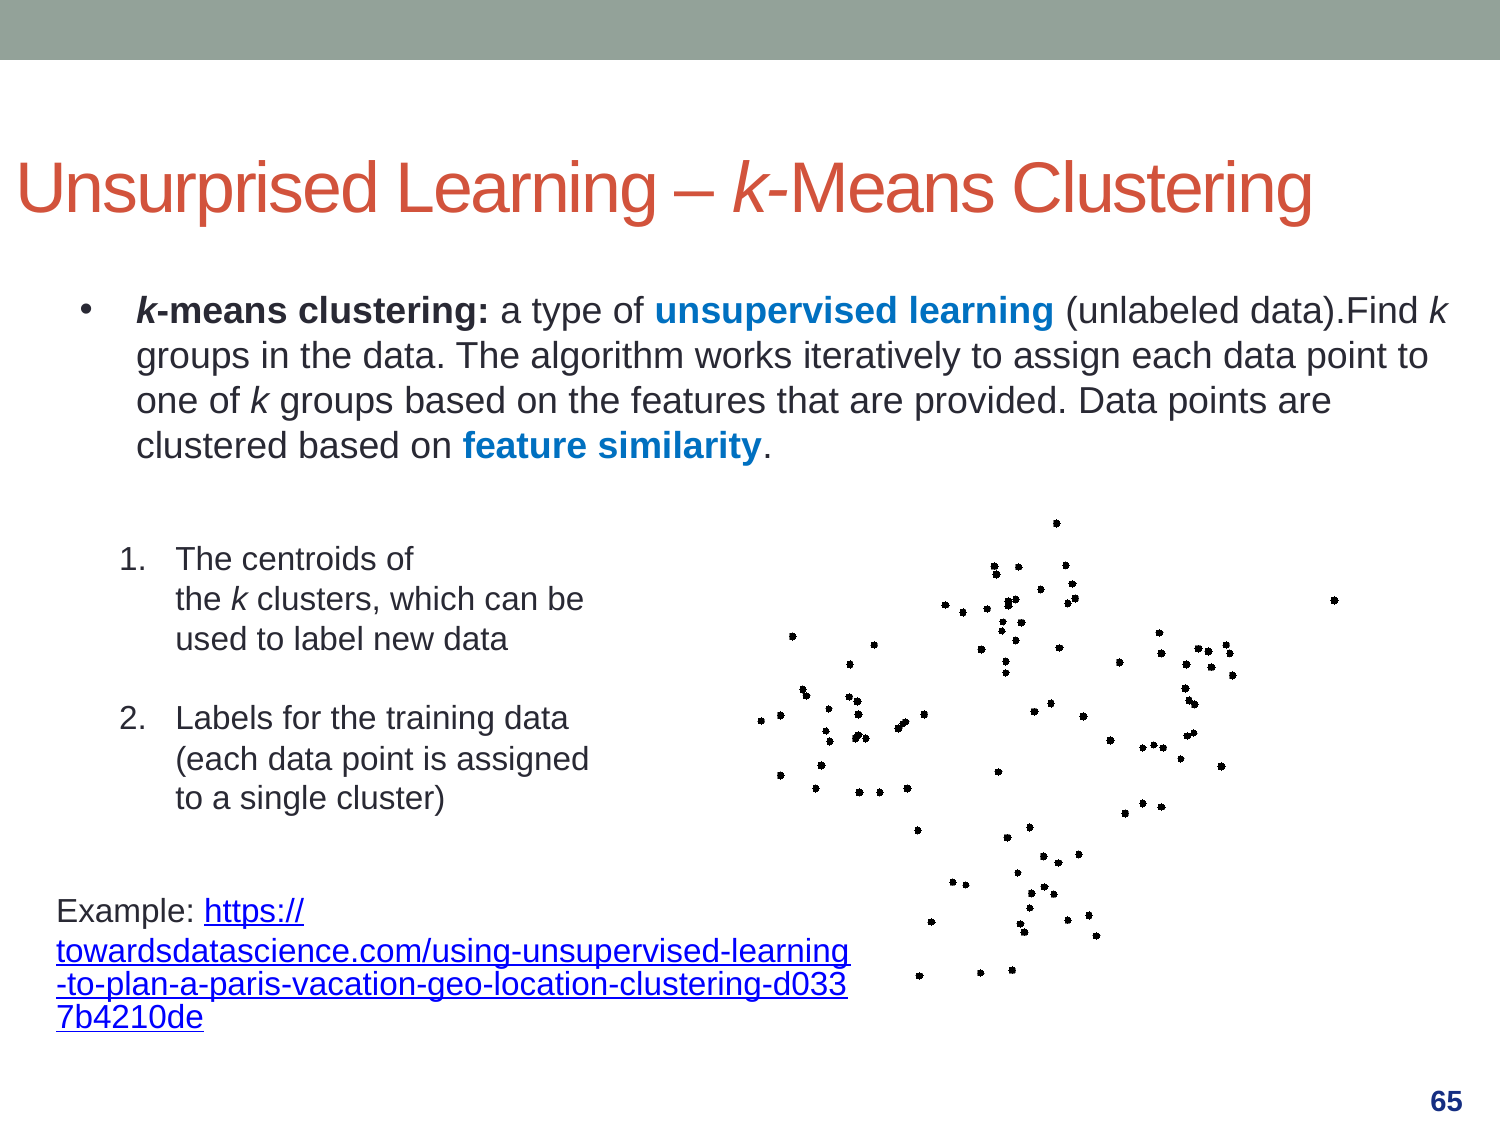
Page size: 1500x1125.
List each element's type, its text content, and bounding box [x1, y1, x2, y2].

text_box k-means clustering: a type of unsupervised learning (unlabeled data).Find k groups in the data. The algorithm works iteratively to assign each data point to one of k groups based on the features that are provided. Data points are clustered based on feature similarity. [64, 278, 1483, 516]
slide_number 65 [1415, 1070, 1499, 1125]
text_box The centroids of the k clusters, which can be used to label new data Labels for the training data (each data point is assigned to a single cluster) [29, 484, 609, 914]
title Unsurprised Learning – k-Means Clustering [0, 101, 1424, 266]
text_box Example: https://towardsdatascience.com/using-unsupervised-learning-to-plan-a-paris-vacation-geo-location-clustering-d0337b4210de [41, 881, 661, 1016]
picture [664, 481, 1405, 1038]
